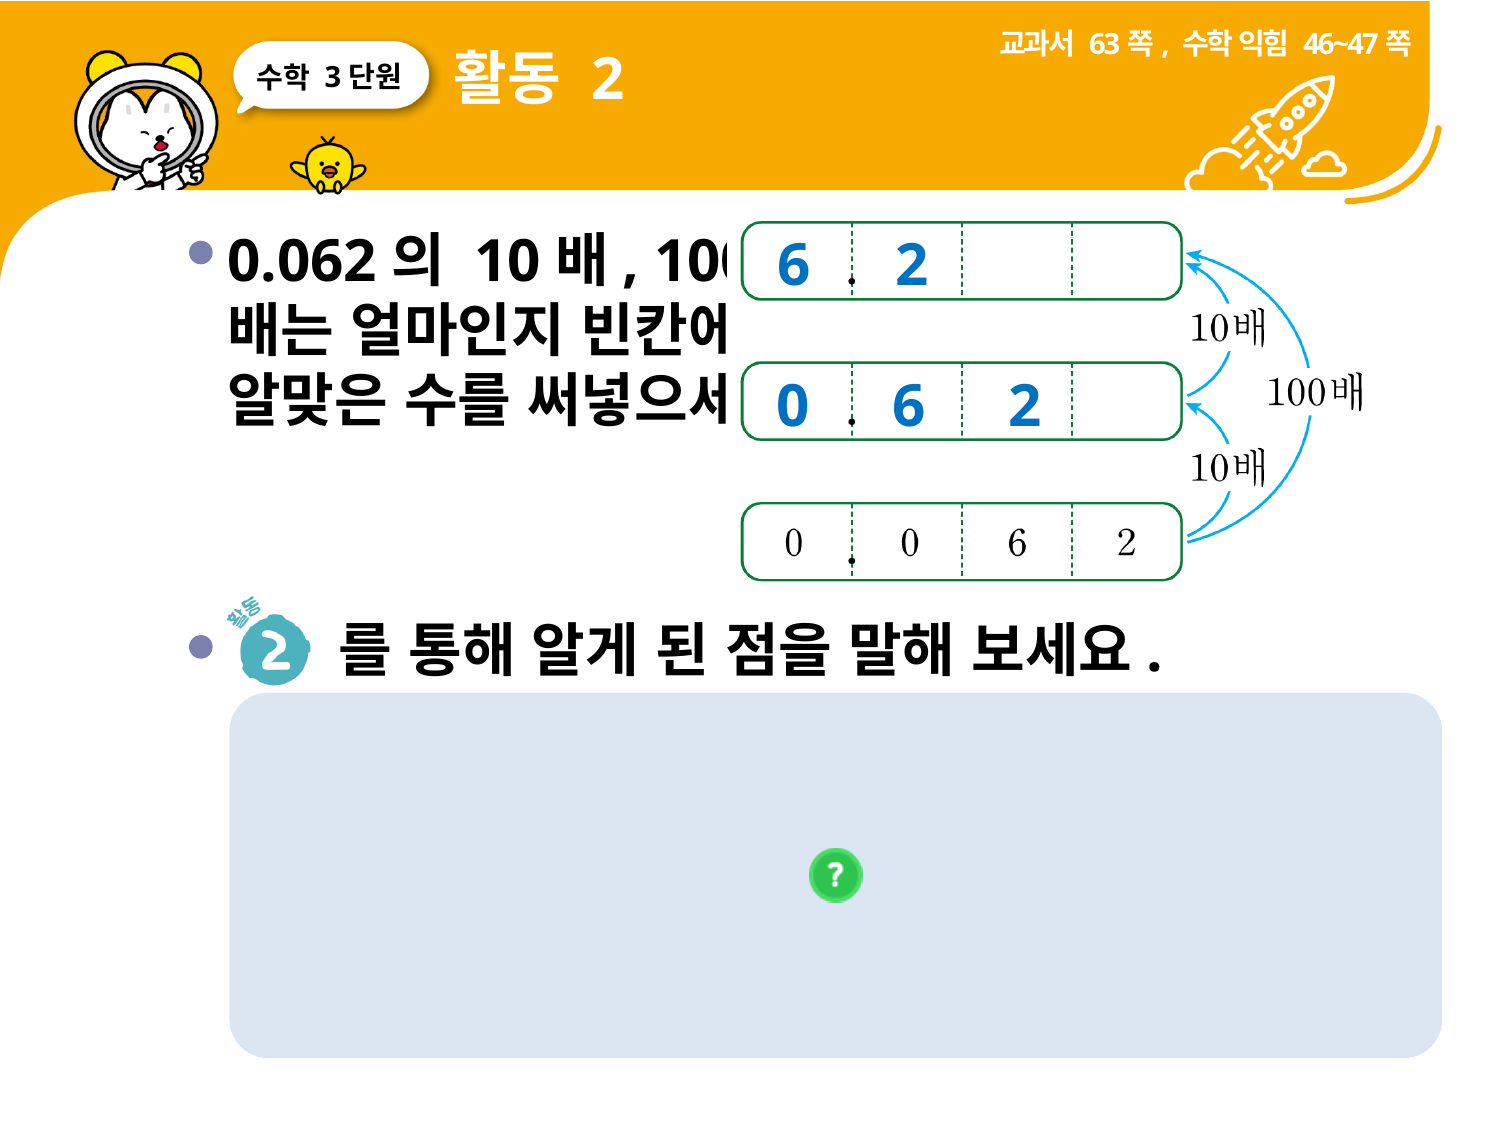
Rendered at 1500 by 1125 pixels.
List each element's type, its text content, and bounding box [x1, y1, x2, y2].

text_box 를 통해 알게 된 점을 말해 보세요. [212, 605, 1429, 704]
text_box [189, 240, 213, 265]
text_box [230, 694, 1441, 1057]
list 활동 2 [438, 38, 1205, 124]
text_box [189, 635, 213, 659]
text_box 0.062의 10배, 100배는 얼마인지 빈칸에 알맞은 수를 써넣으세요. [212, 215, 727, 313]
list 3단원 [282, 55, 445, 106]
list 교과서 63쪽, 수학 익힘 46~47쪽 [983, 22, 1428, 70]
picture [0, 1, 1500, 1124]
